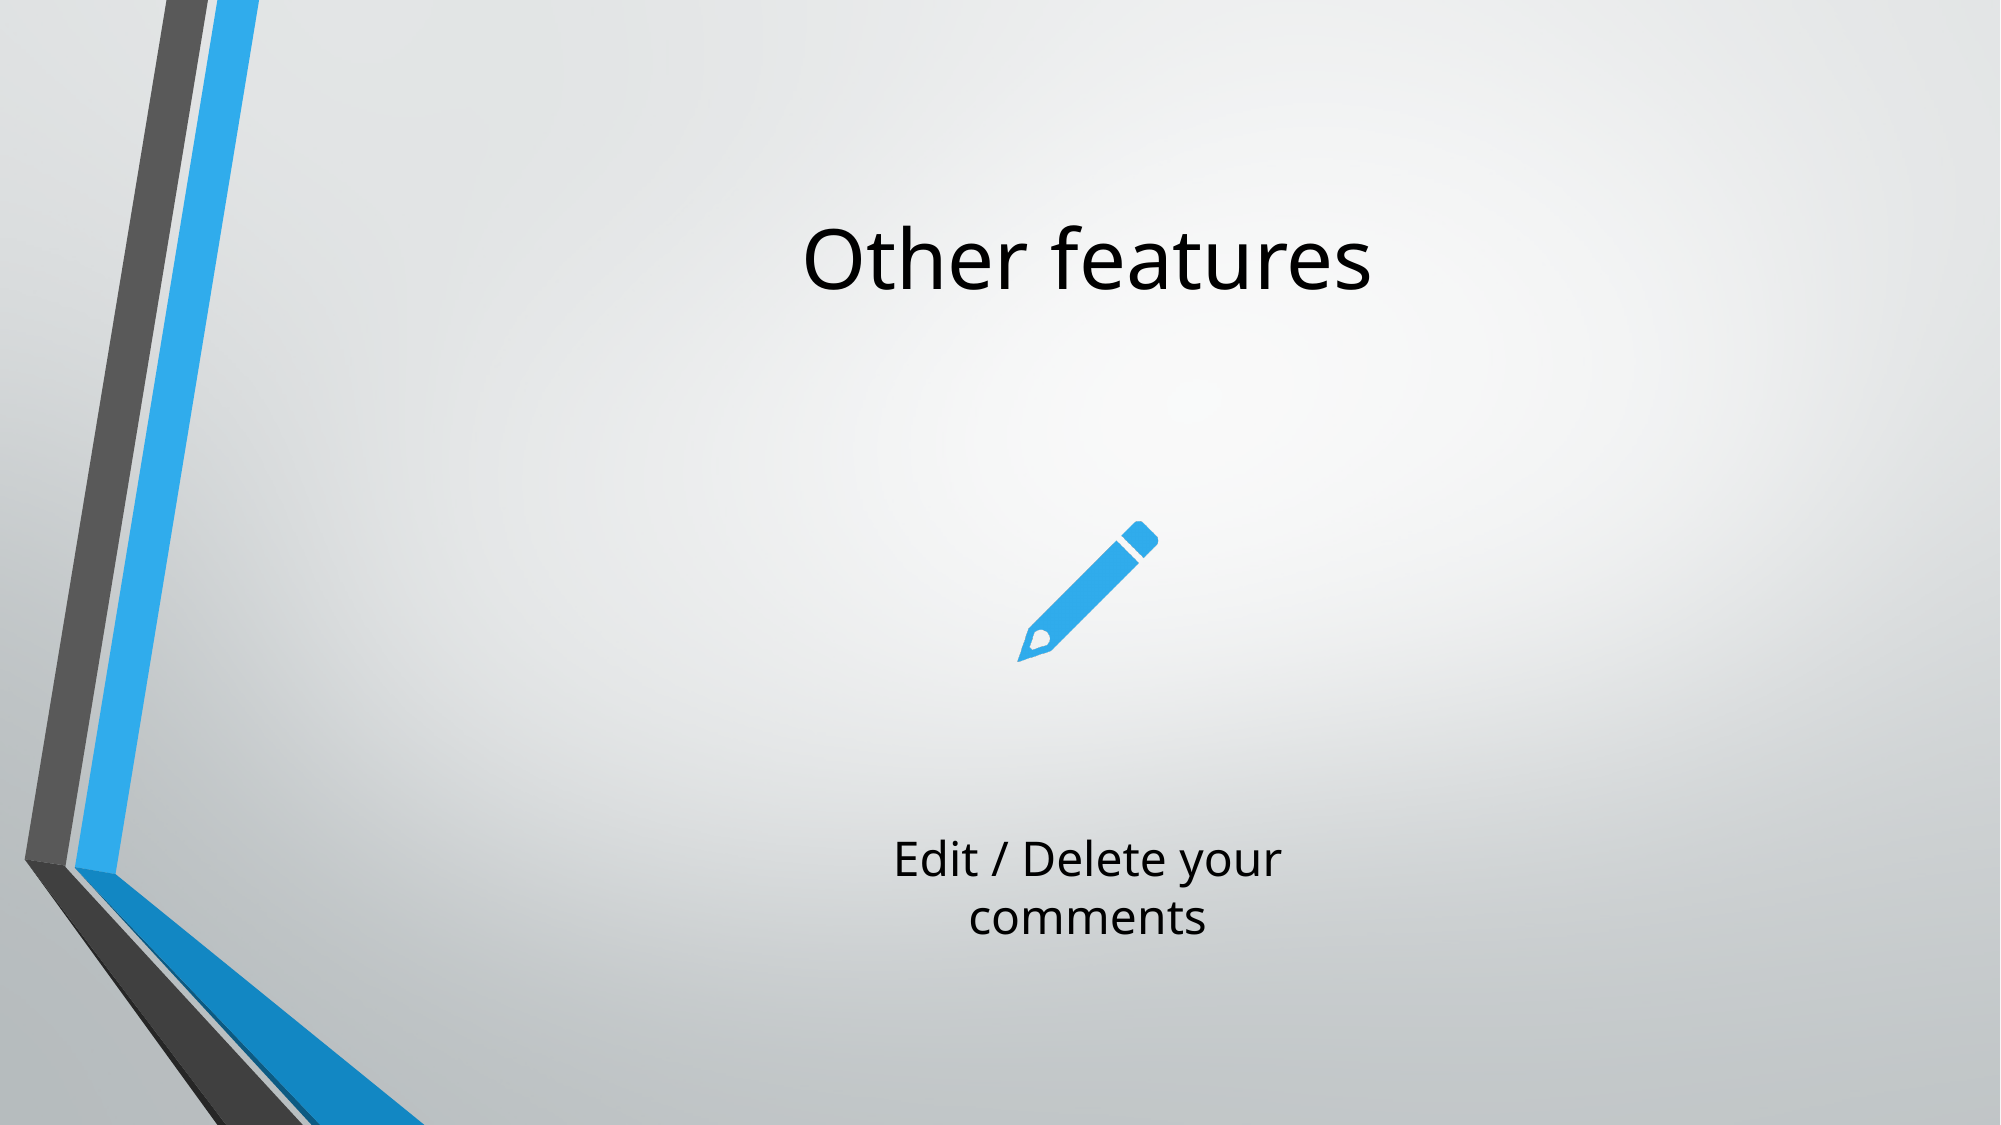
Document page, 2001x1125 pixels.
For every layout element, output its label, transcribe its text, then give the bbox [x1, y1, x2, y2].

title Other features [288, 112, 1887, 400]
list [288, 441, 1888, 951]
